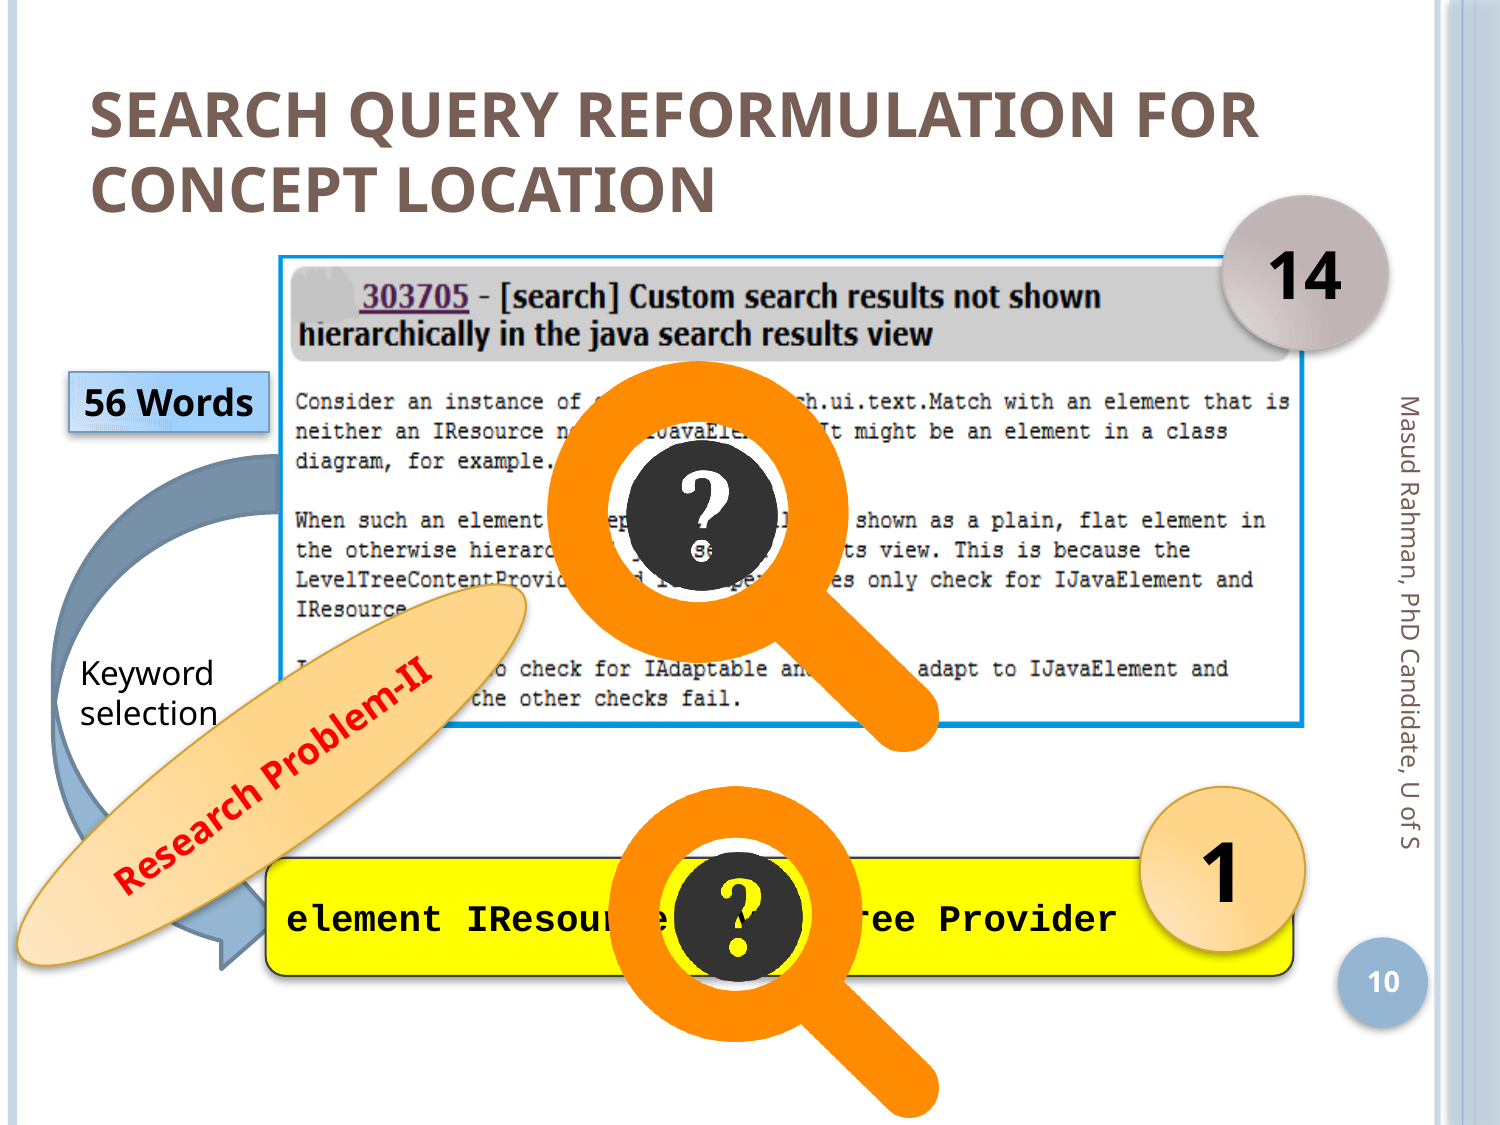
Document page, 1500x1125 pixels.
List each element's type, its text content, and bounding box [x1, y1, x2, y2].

text_box Keyword selection [65, 645, 234, 740]
text_box [180, 887, 259, 971]
title Search Query Reformulation for Concept Location [75, 45, 1424, 233]
text_box Research Problem-II [16, 686, 432, 967]
text_box [50, 454, 271, 838]
text_box element IResource Level Tree Provider [945, 856, 1295, 977]
text_box 1 [1138, 785, 1307, 954]
picture [607, 786, 940, 1119]
text_box 56 Words [68, 371, 270, 433]
footer Masud Rahman, PhD Candidate, U of S [1379, 380, 1440, 906]
picture [276, 254, 1306, 753]
text_box 14 [1224, 195, 1389, 351]
text_box element IResource Level Tree Provider [264, 856, 601, 977]
slide_number 10 [1333, 940, 1434, 1027]
